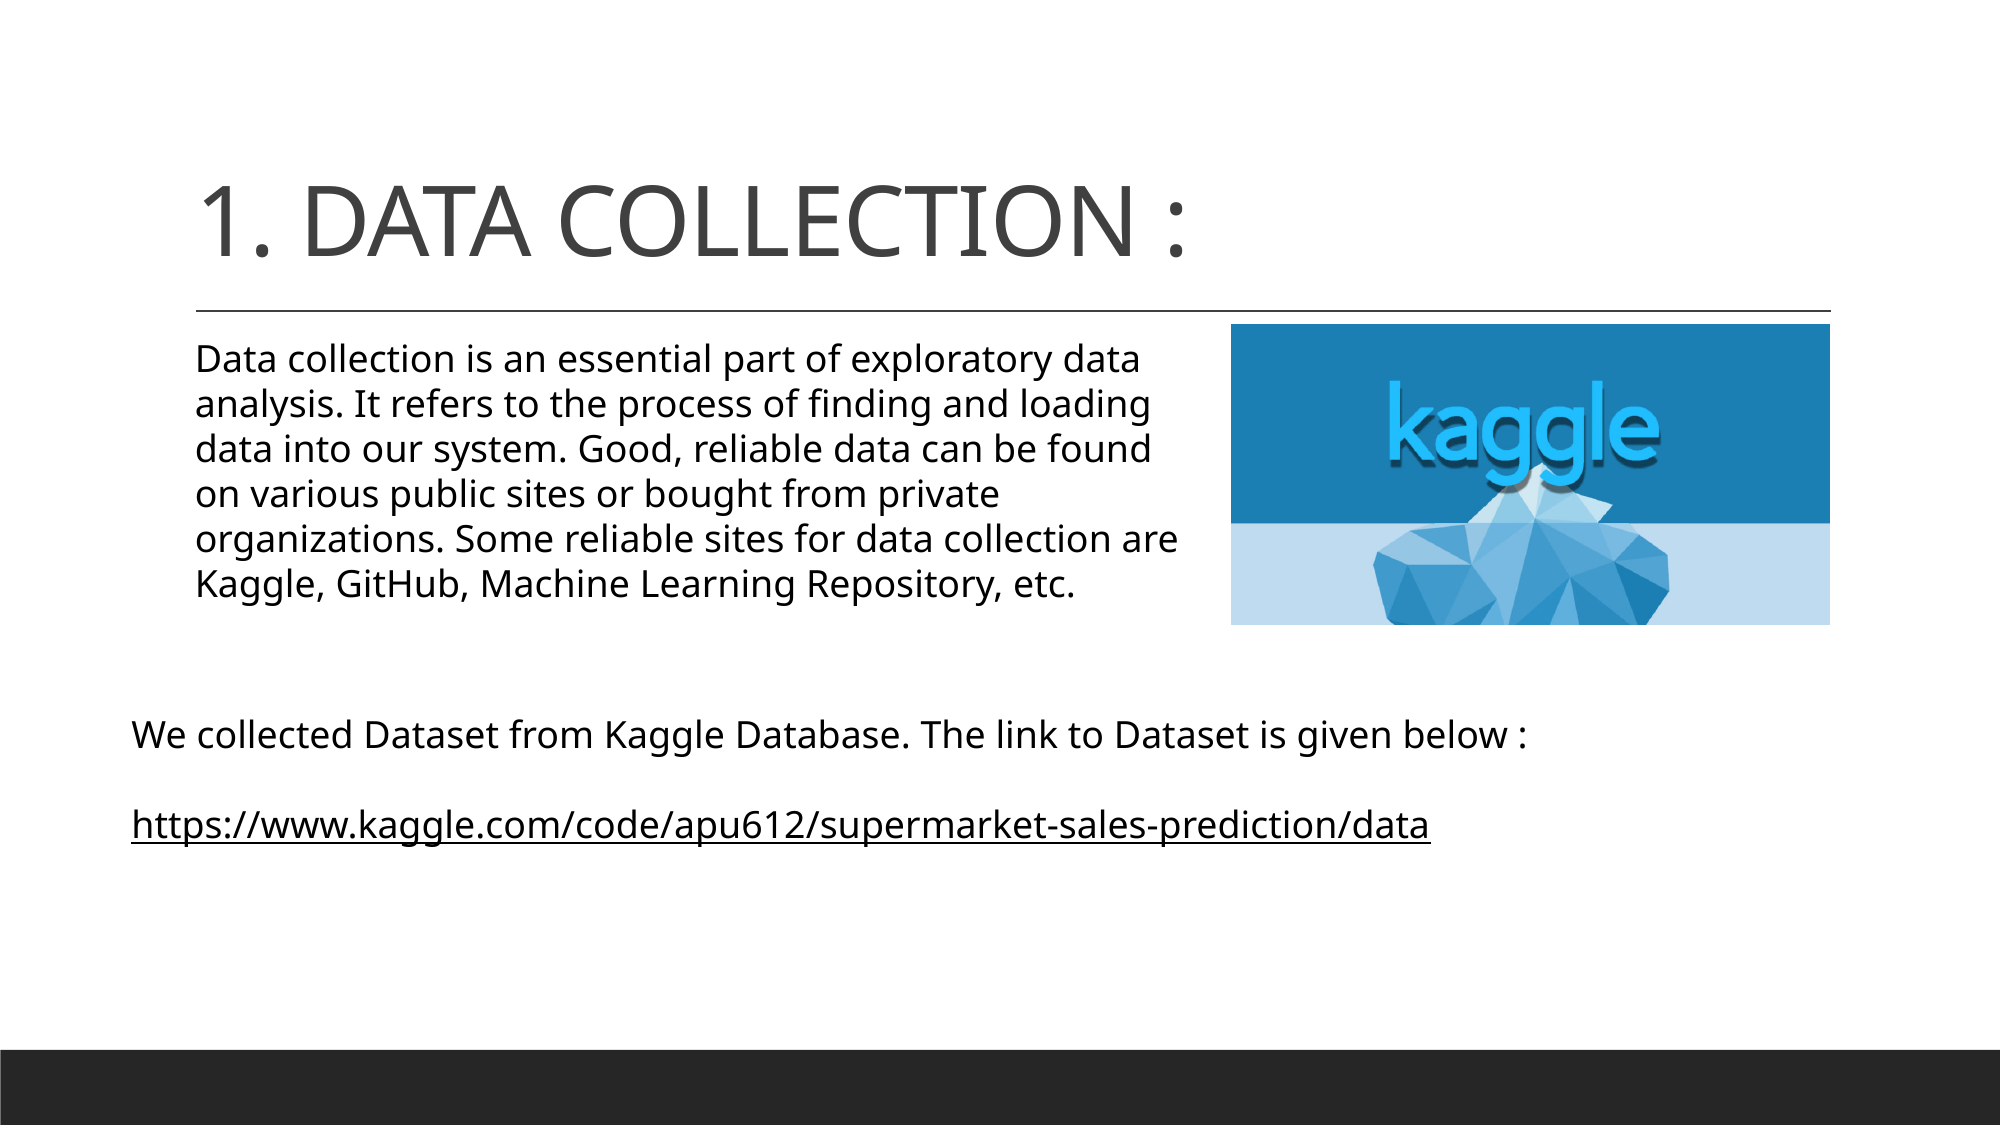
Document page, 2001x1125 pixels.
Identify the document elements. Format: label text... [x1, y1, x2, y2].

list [1230, 324, 1831, 626]
text_box Data collection is an essential part of exploratory data analysis. It refers to the process of finding and loading data into our system. Good, reliable data can be found on various public sites or bought from private organizations. Some reliable sites for data collection are Kaggle, GitHub, Machine Learning Repository, etc. [180, 327, 1214, 658]
title 1. DATA COLLECTION : [180, 47, 1830, 285]
text_box We collected Dataset from Kaggle Database. The link to Dataset is given below : https://www.kaggle.com/code/apu612/supermarket-sales-prediction/data [116, 703, 1544, 905]
